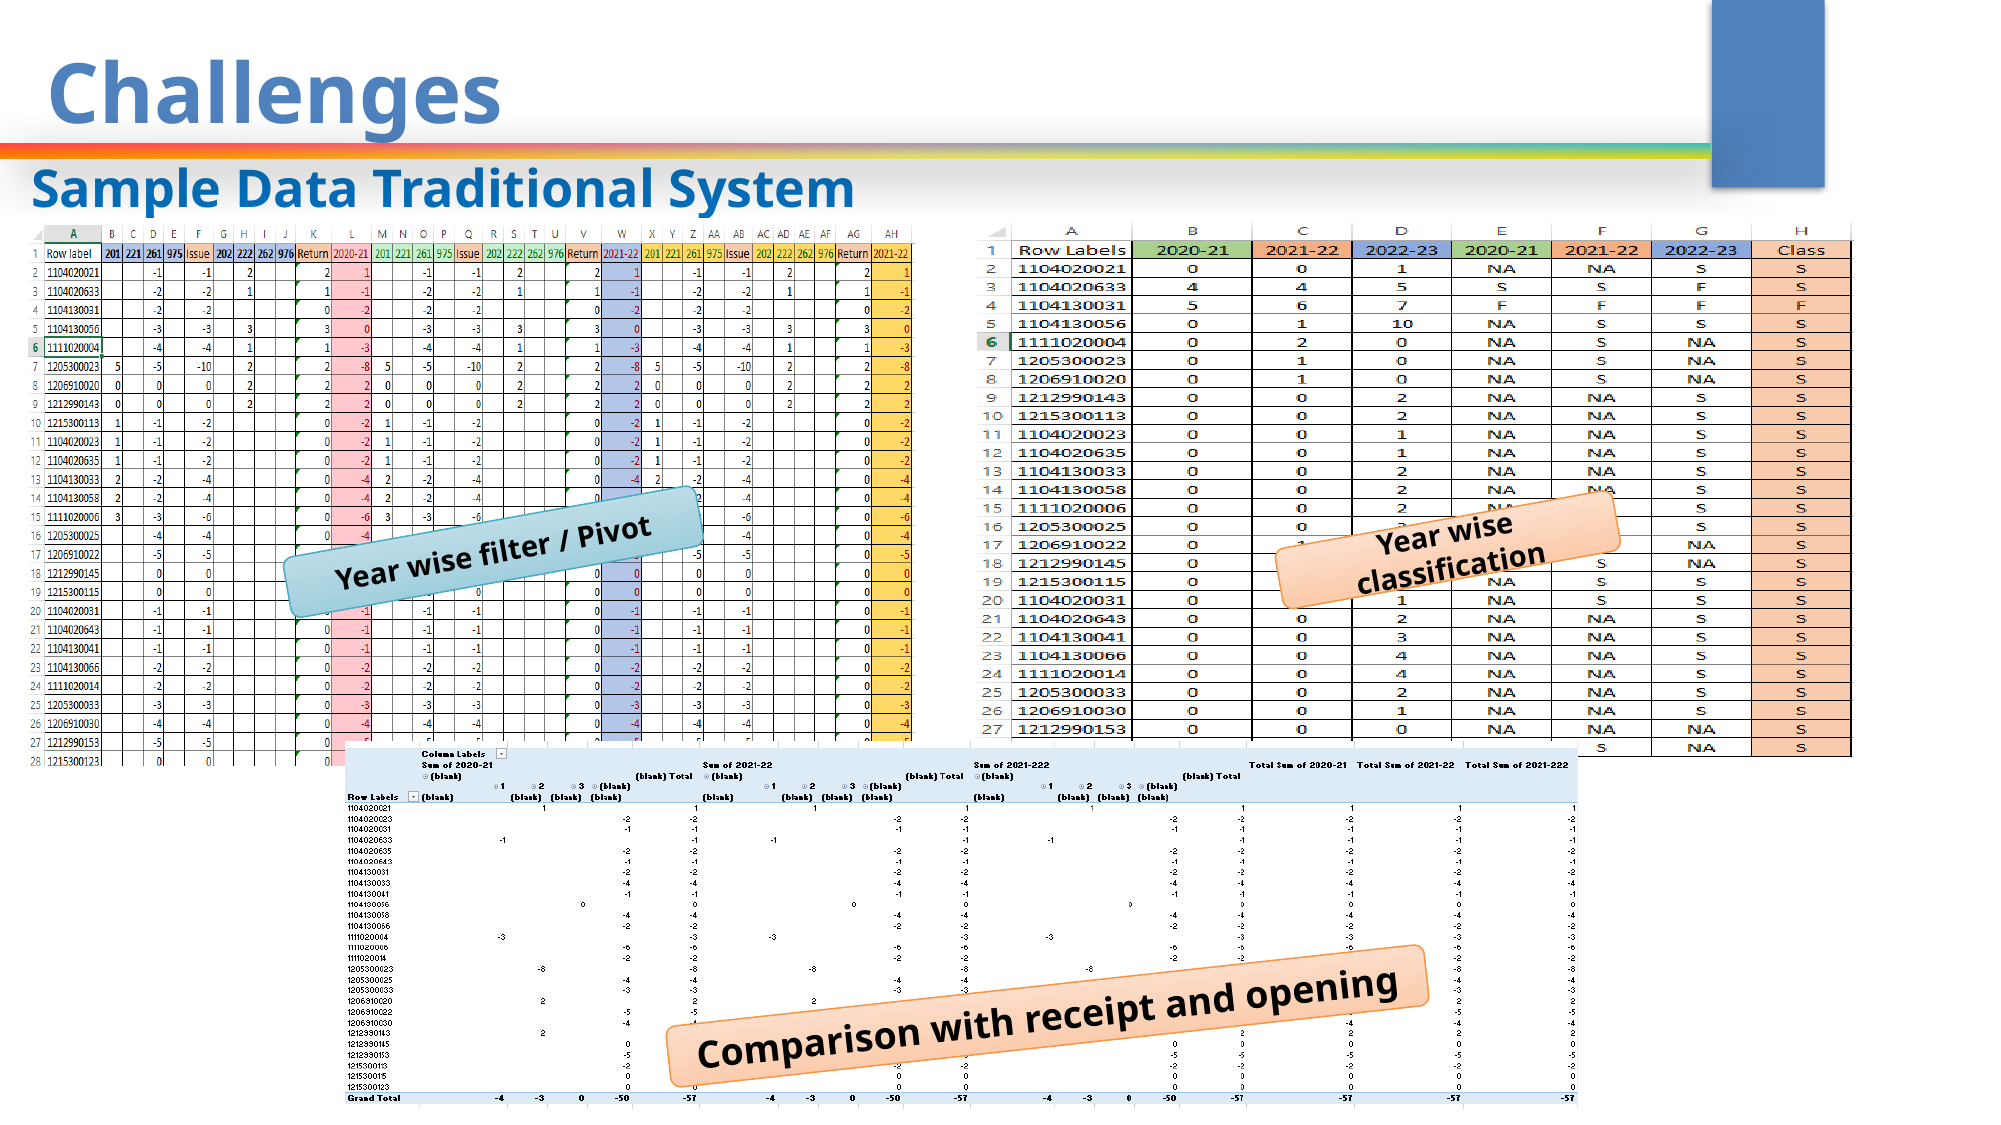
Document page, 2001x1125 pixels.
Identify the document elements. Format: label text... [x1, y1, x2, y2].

text_box Sample Data Traditional System [16, 200, 872, 226]
text_box Challenges [31, 32, 519, 127]
picture [0, 143, 1712, 160]
picture [28, 218, 1854, 1109]
